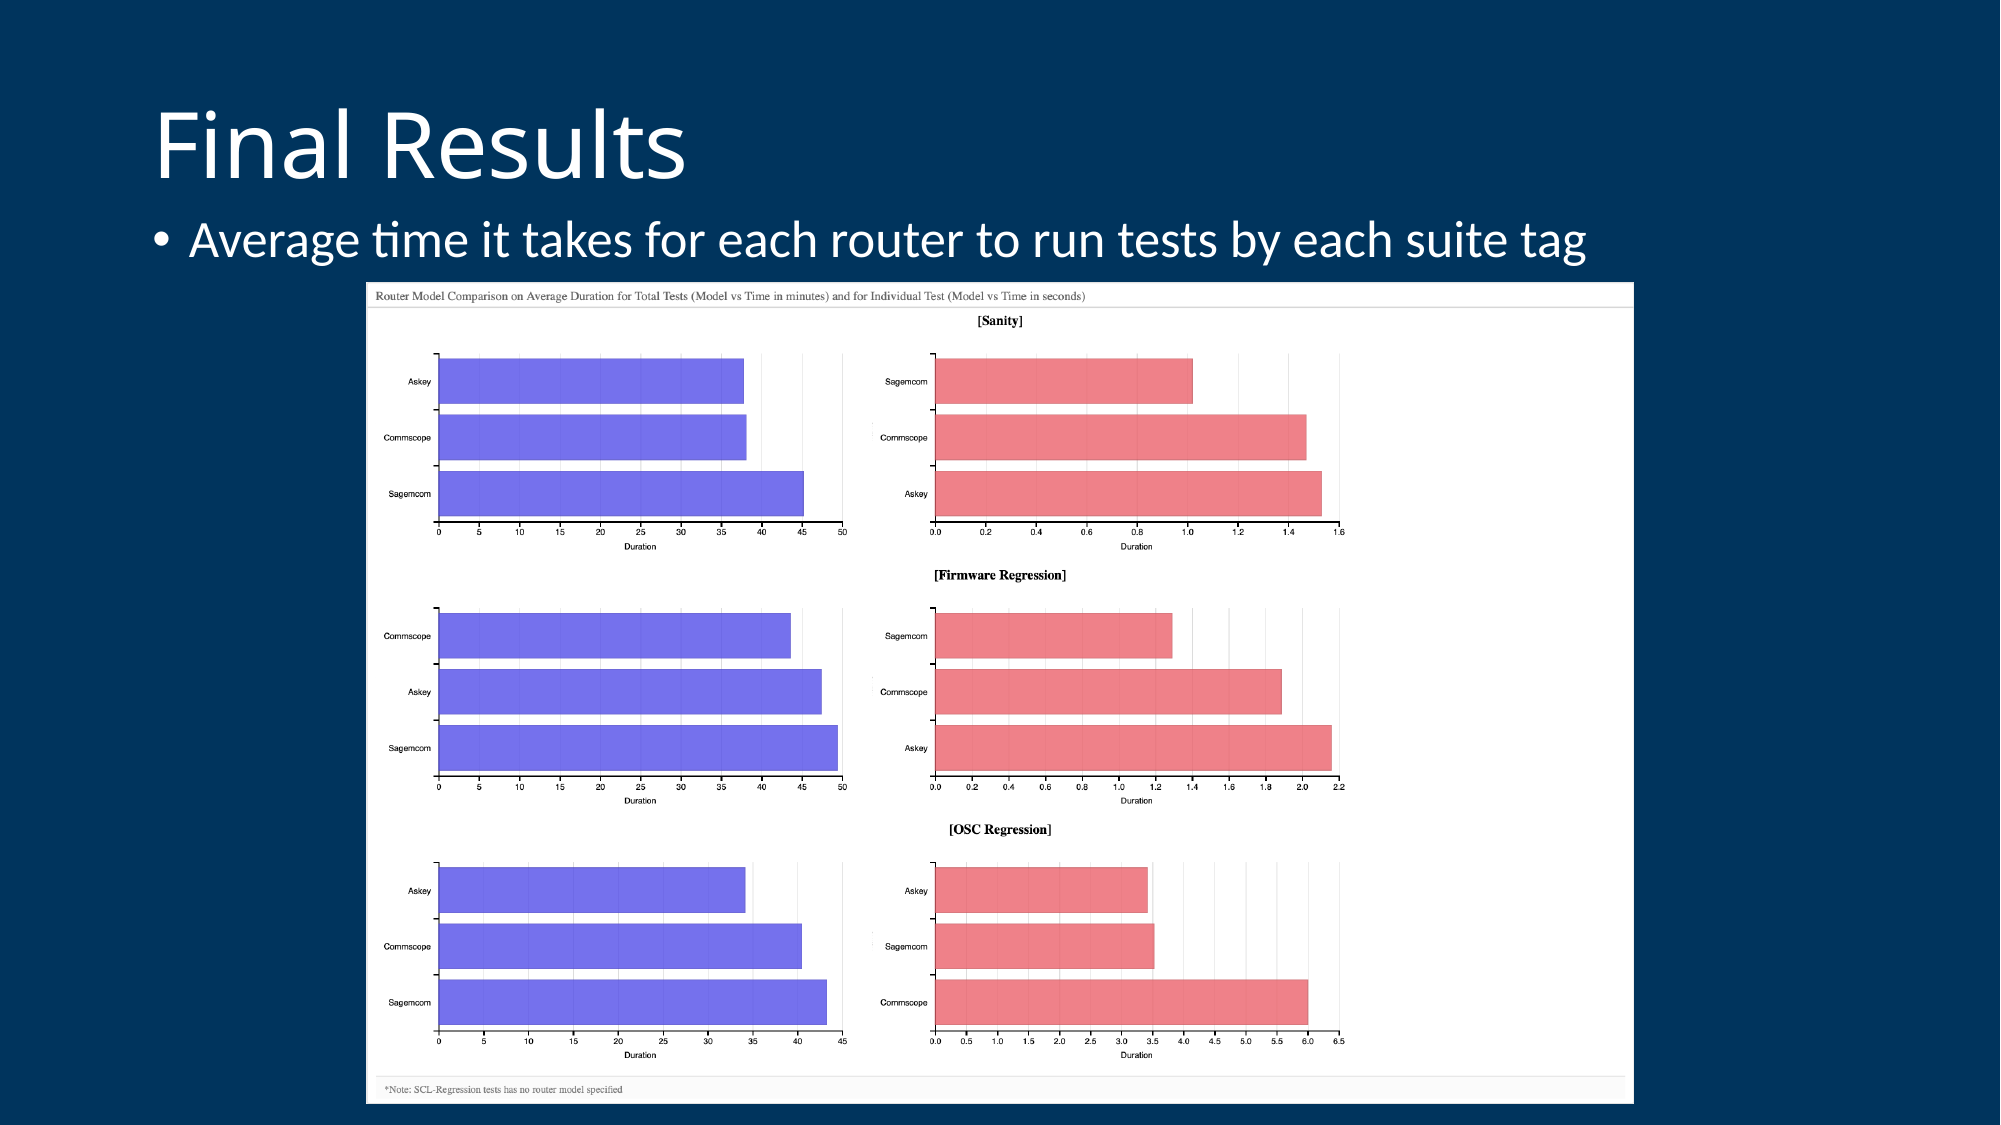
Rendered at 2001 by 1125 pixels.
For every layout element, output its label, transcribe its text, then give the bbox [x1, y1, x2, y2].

picture [366, 282, 1634, 1104]
list Average time it takes for each router to run tests by each suite tag [137, 205, 1863, 278]
title Final Results [137, 40, 1863, 205]
